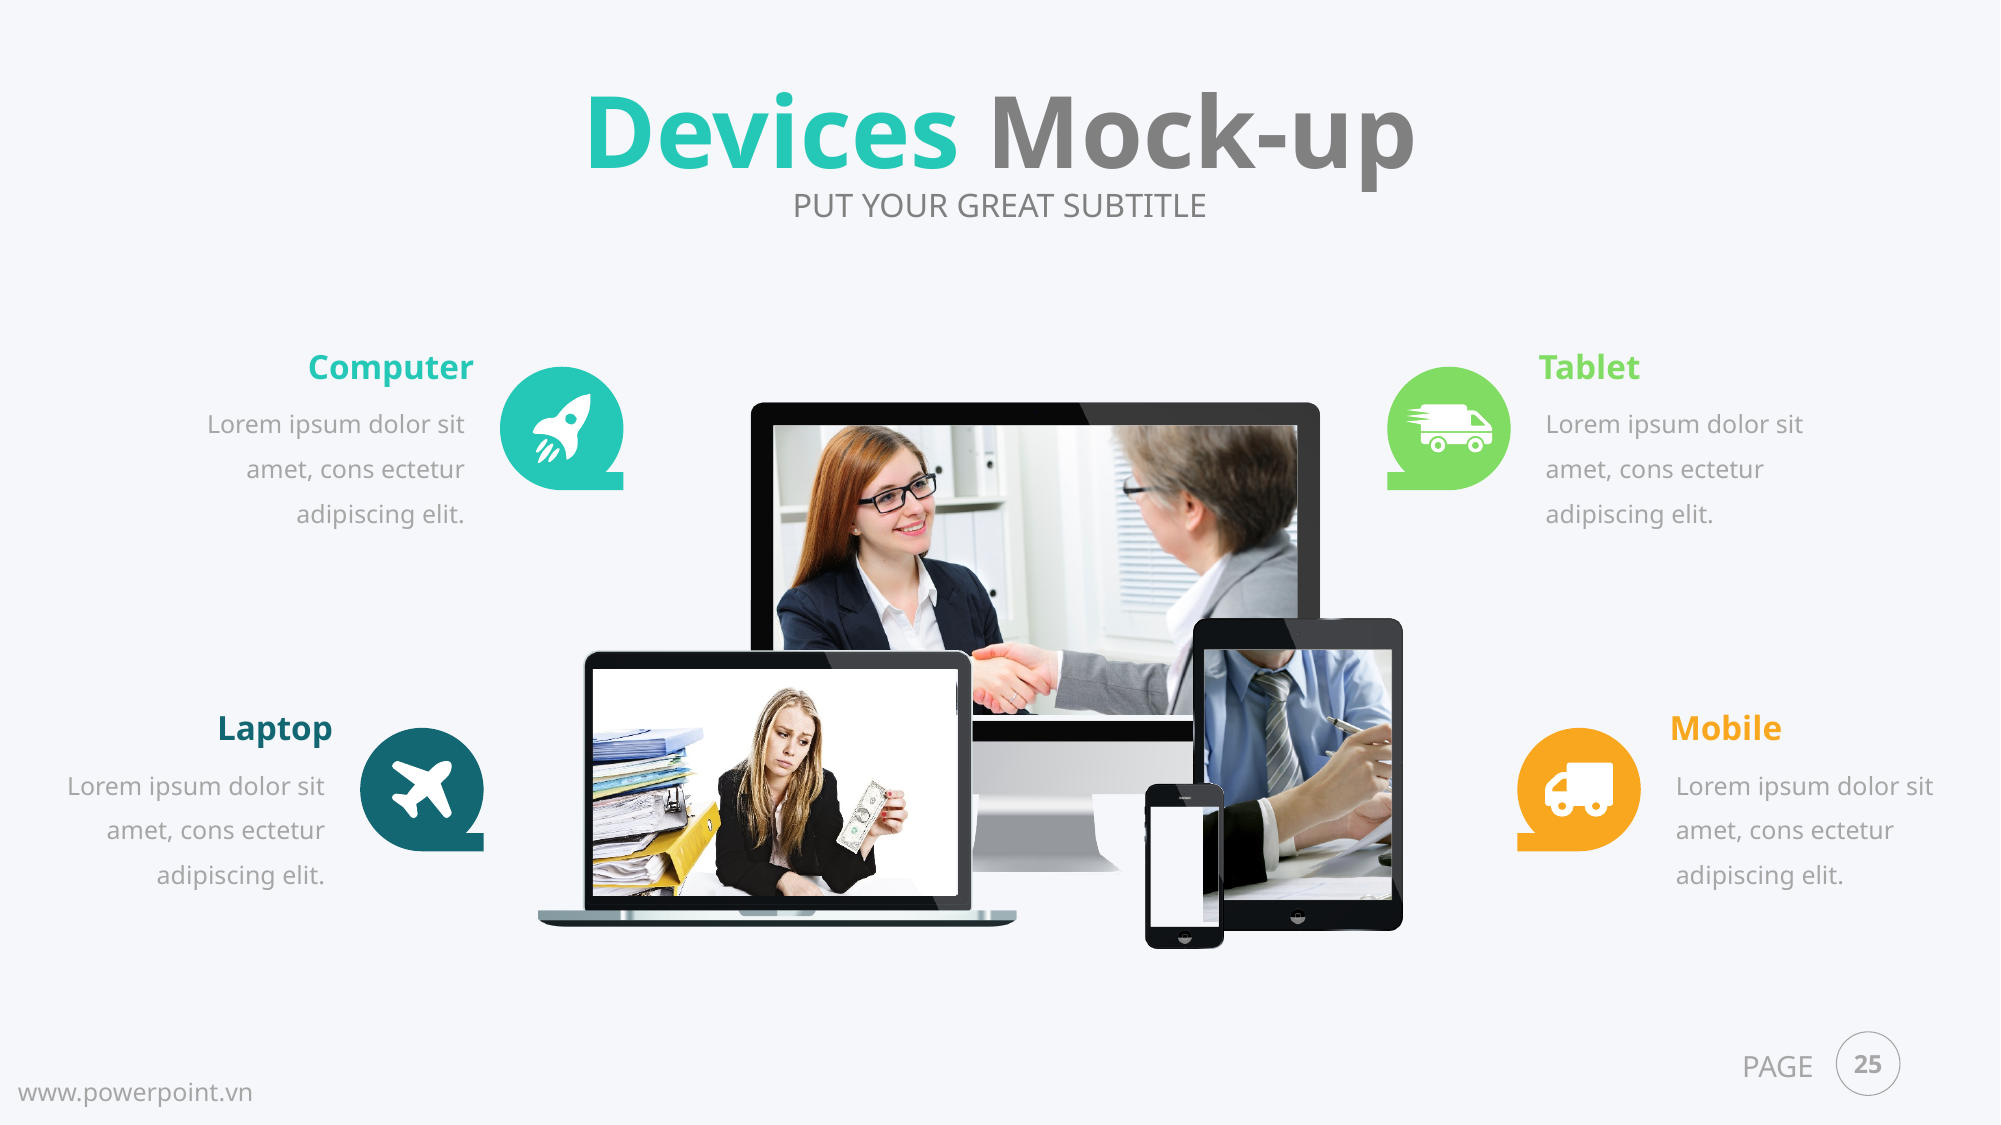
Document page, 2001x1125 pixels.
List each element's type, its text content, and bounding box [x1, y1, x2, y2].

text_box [493, 64, 1507, 237]
text_box Lorem ipsum dolor sit amet, cons ectetur adipiscing elit. [33, 747, 341, 897]
text_box Tablet [1523, 338, 1656, 394]
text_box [360, 727, 484, 852]
text_box Mobile [1654, 700, 1798, 755]
text_box Lorem ipsum dolor sit amet, cons ectetur adipiscing elit. [1530, 386, 1838, 536]
picture [538, 402, 1403, 949]
text_box Laptop [202, 700, 348, 755]
text_box Lorem ipsum dolor sit amet, cons ectetur adipiscing elit. [173, 386, 481, 536]
text_box Lorem ipsum dolor sit amet, cons ectetur adipiscing elit. [1660, 747, 1968, 897]
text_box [1517, 727, 1641, 852]
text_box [499, 366, 624, 491]
text_box Computer [293, 338, 490, 394]
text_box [1387, 366, 1511, 491]
